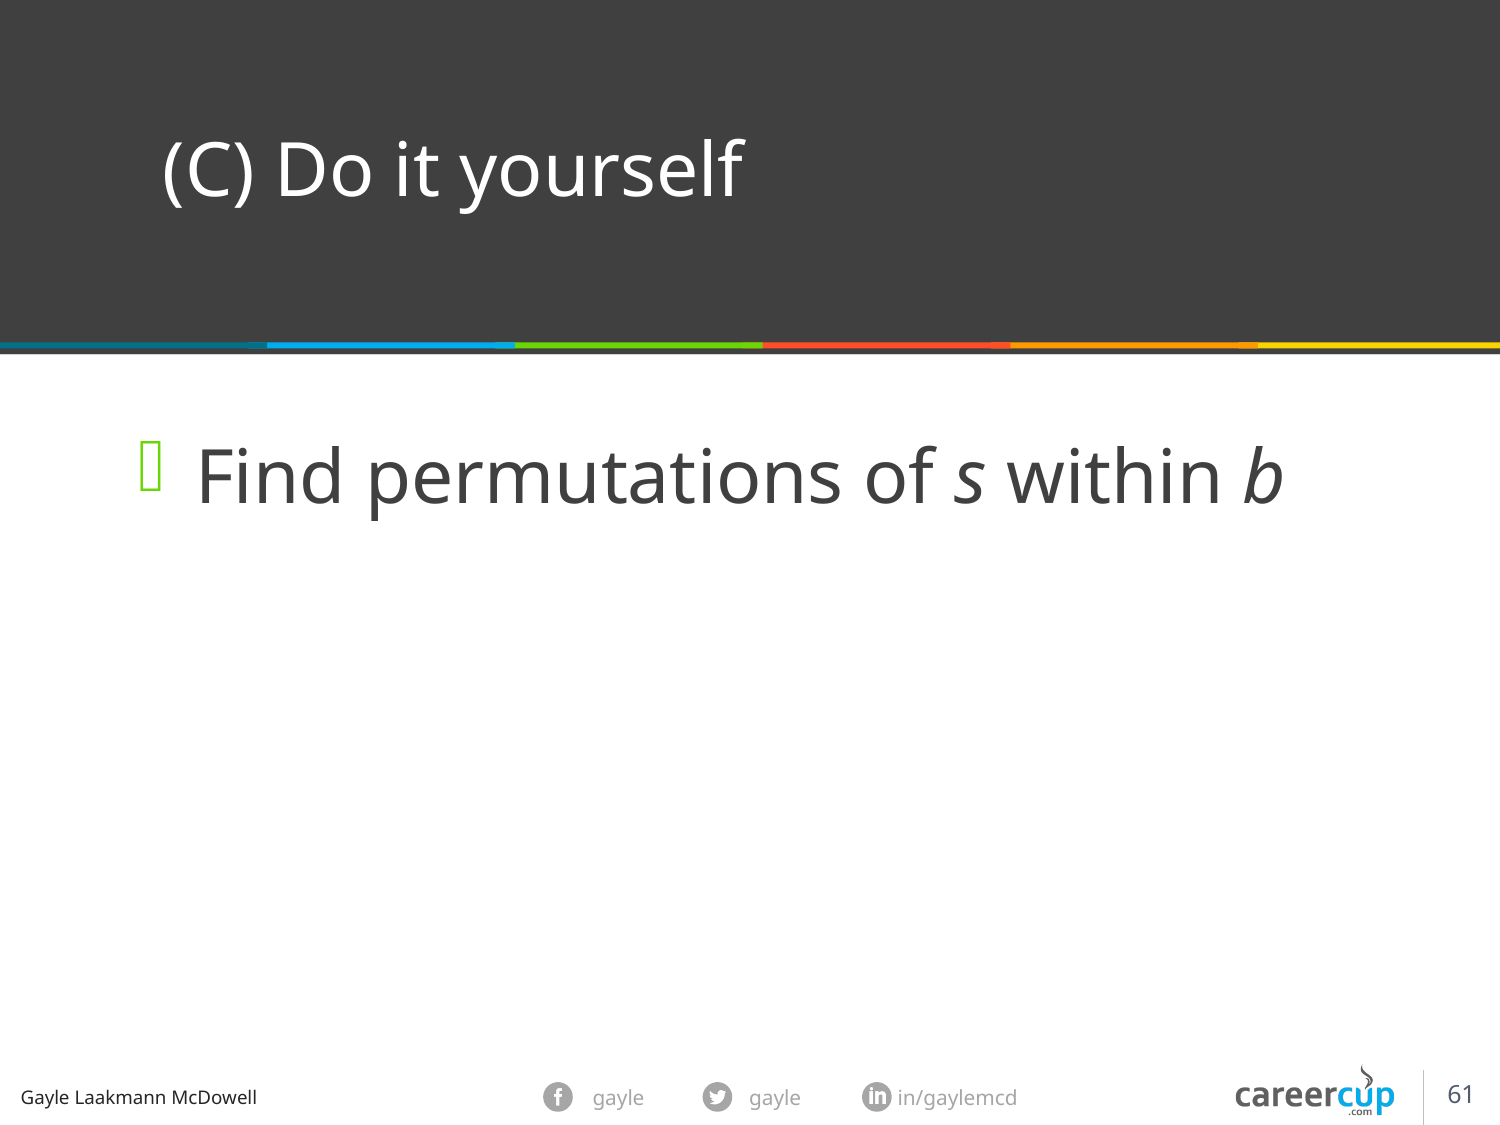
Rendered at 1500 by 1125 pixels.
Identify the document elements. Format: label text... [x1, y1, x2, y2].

list (C) Do it yourself [147, 30, 1459, 303]
list Find permutations of s within b [123, 420, 1424, 1000]
picture [1234, 1062, 1396, 1117]
